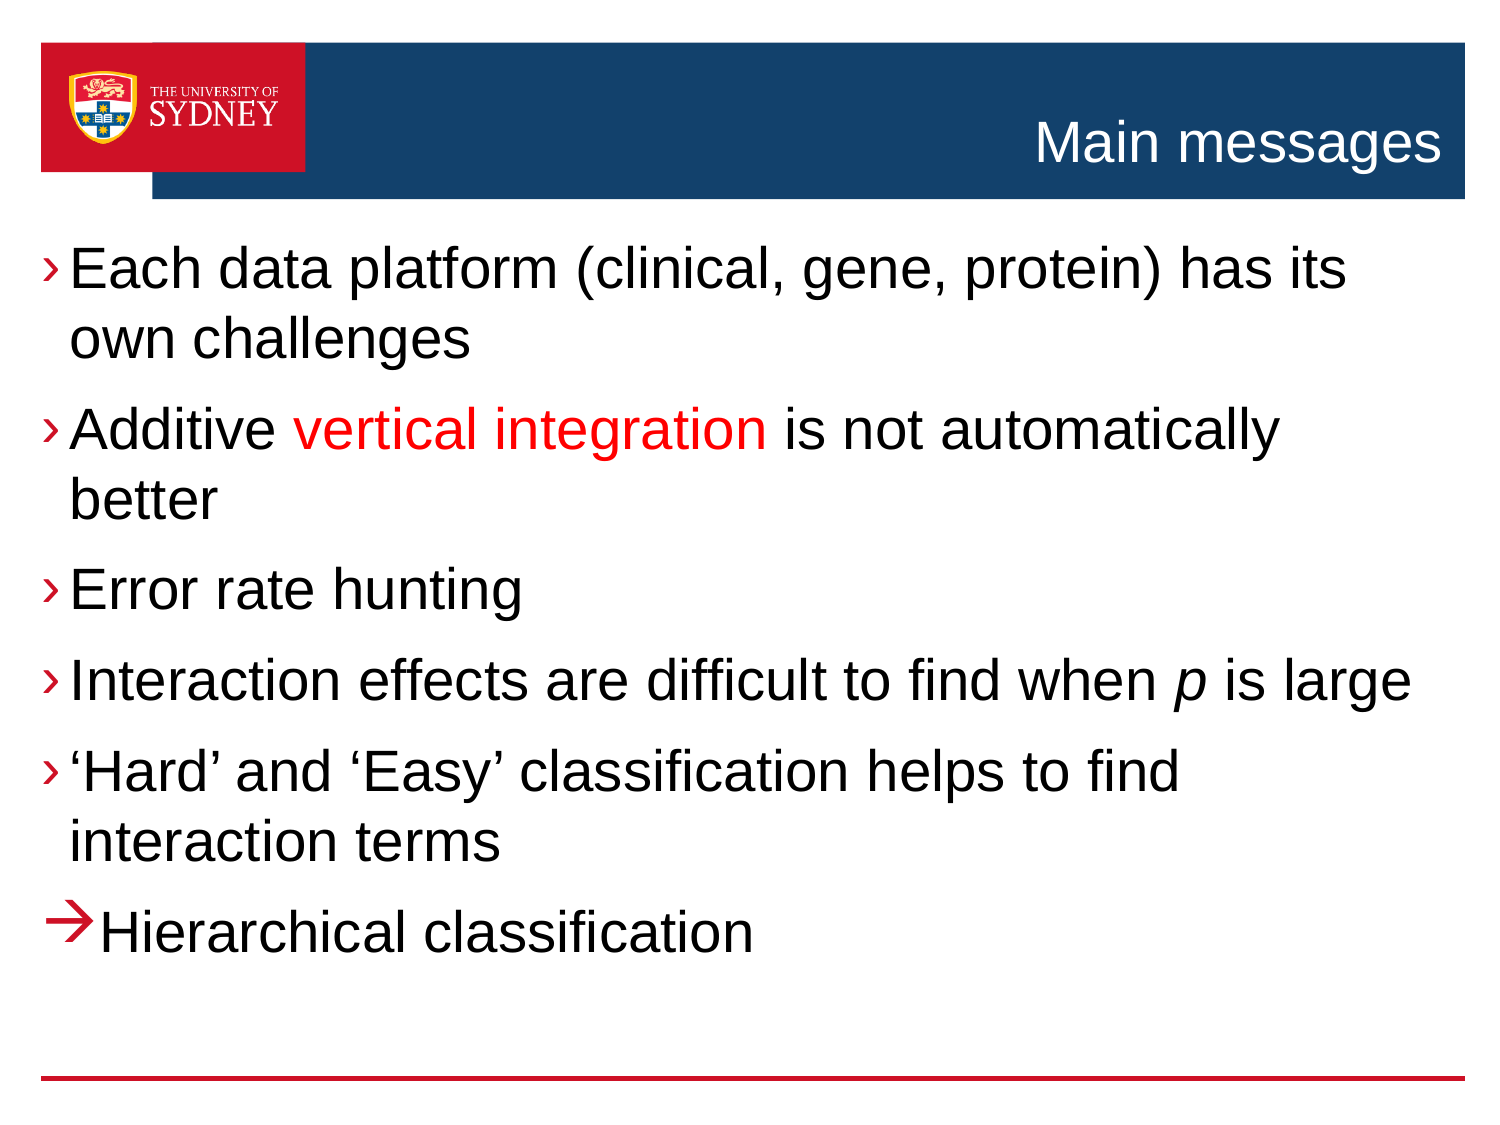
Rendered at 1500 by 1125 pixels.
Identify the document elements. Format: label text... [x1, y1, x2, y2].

title Main messages [301, 78, 1459, 183]
list Each data platform (clinical, gene, protein) has its own challenges Additive vertical integration is not automatically better Error rate hunting Interaction effects are difficult to find when p is large ‘Hard’ and ‘Easy’ classification helps to find interaction terms Hierarchical classification [41, 222, 1463, 1059]
picture [69, 71, 278, 144]
